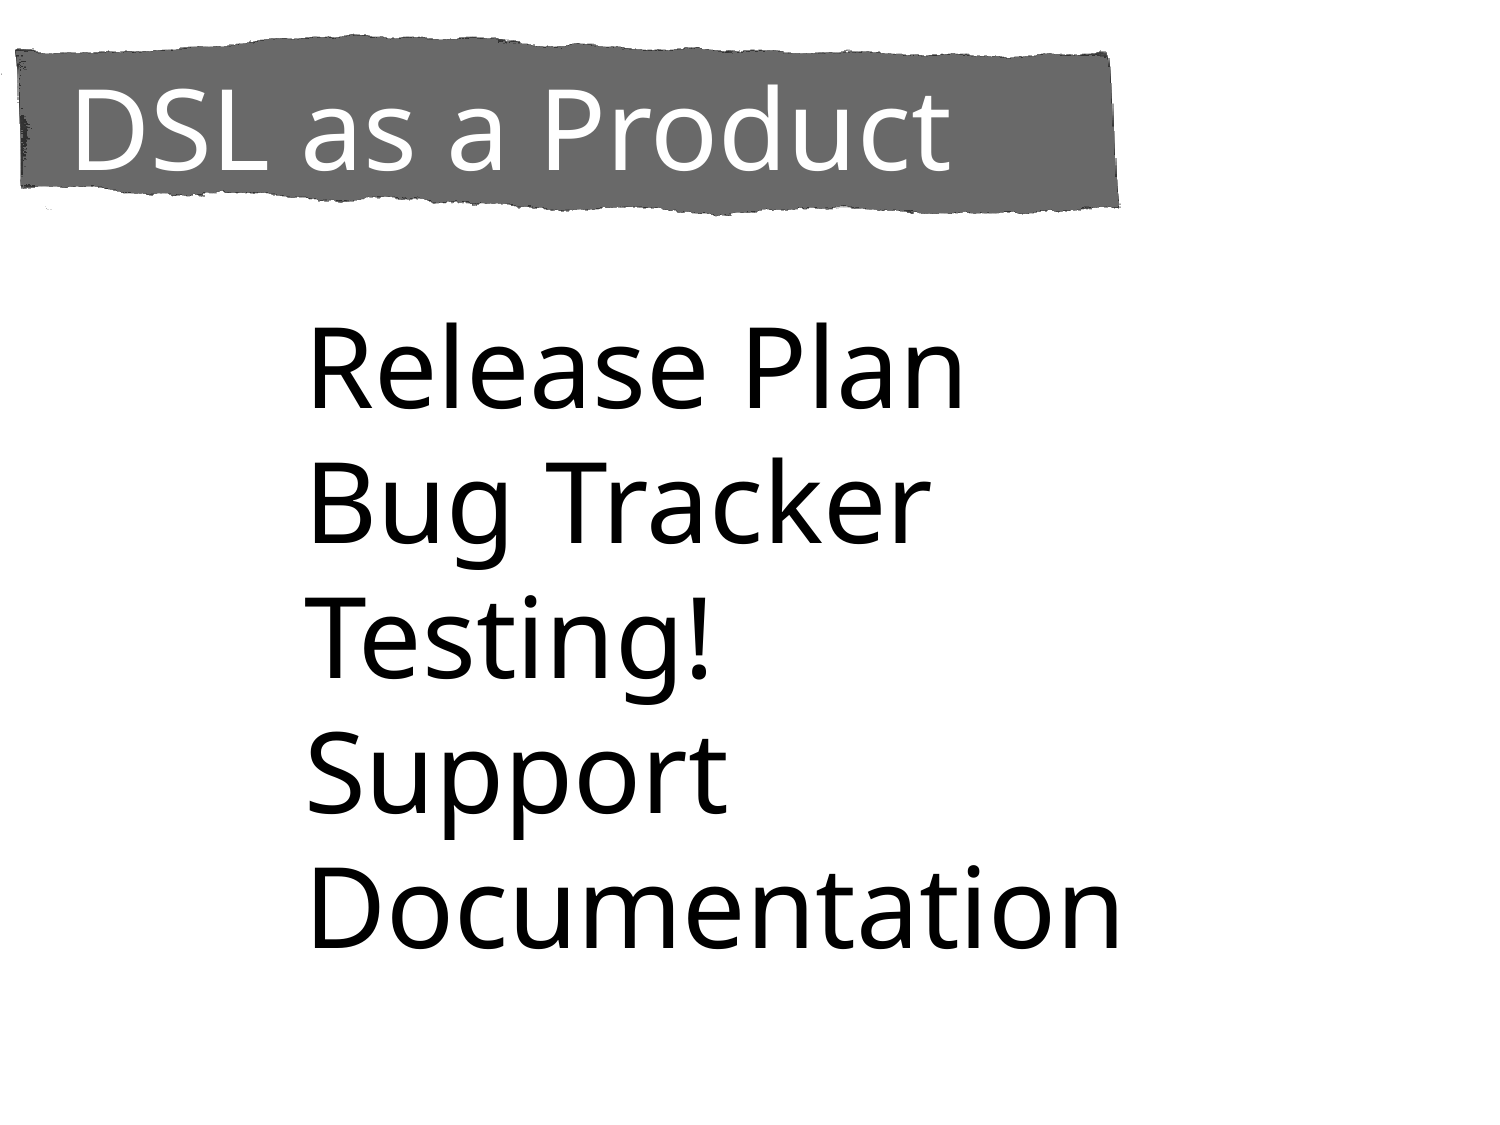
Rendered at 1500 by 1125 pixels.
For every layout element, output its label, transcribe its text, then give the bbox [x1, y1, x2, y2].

text_box Release Plan Bug Tracker Testing! Support Documentation [289, 574, 1329, 693]
picture [0, 30, 1129, 221]
